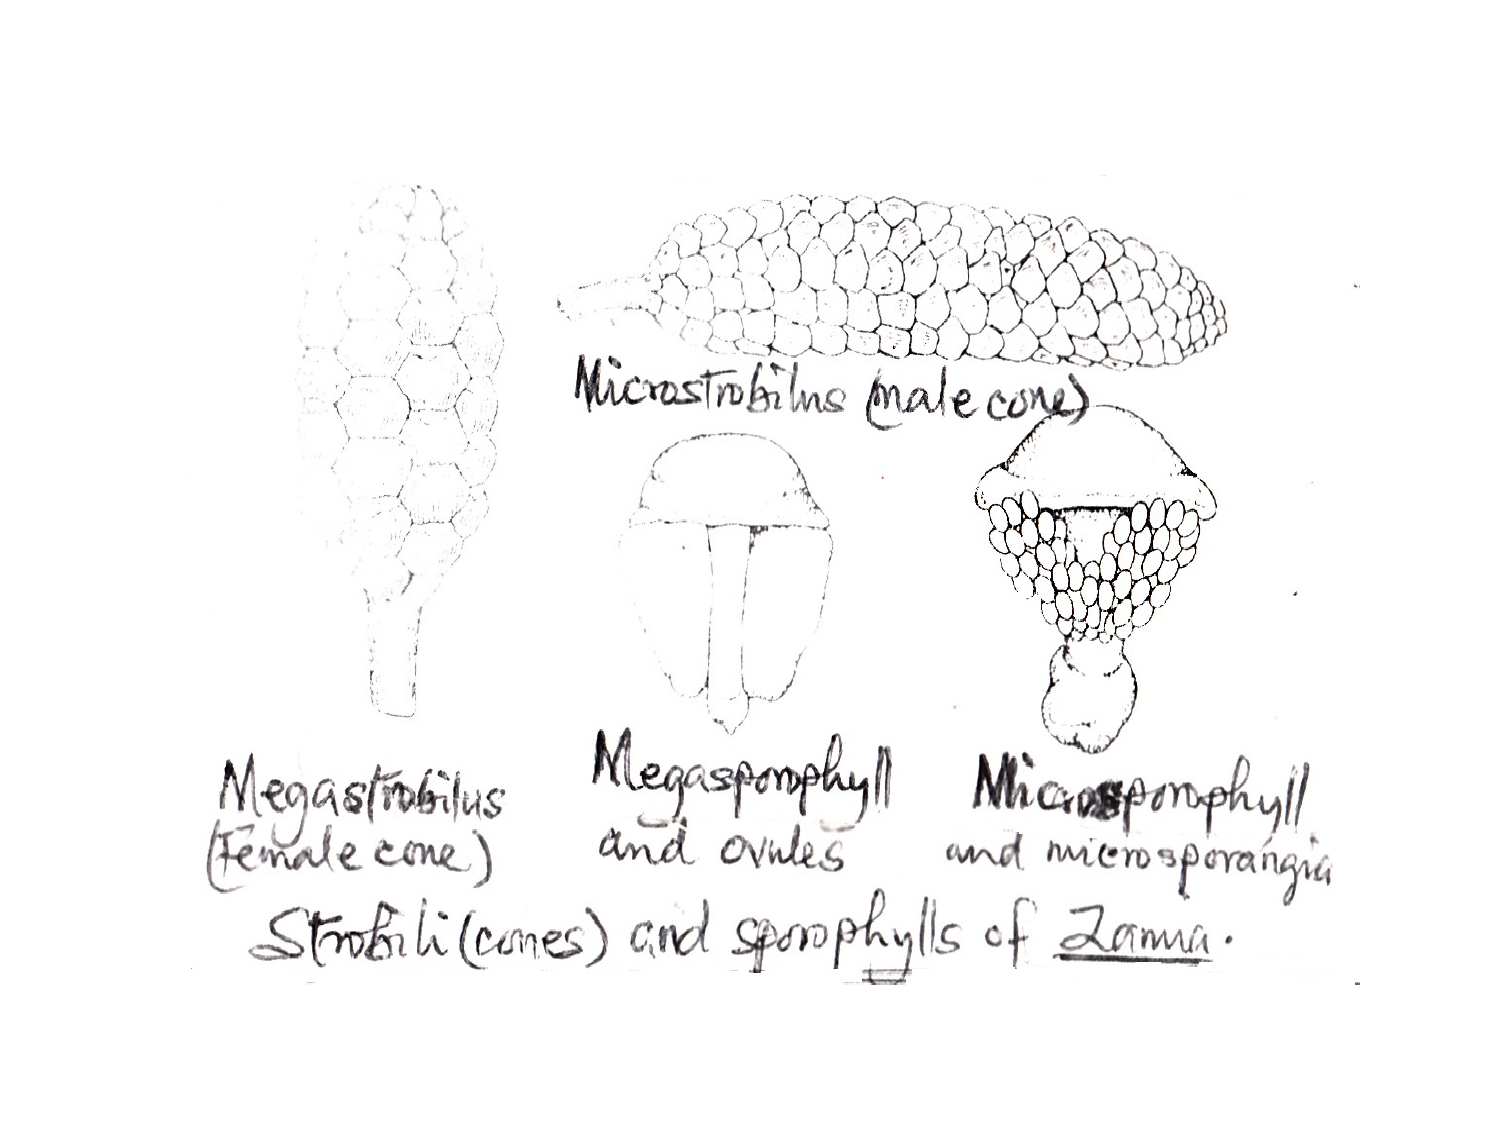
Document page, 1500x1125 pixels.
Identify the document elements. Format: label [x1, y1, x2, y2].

picture [187, 175, 1360, 985]
